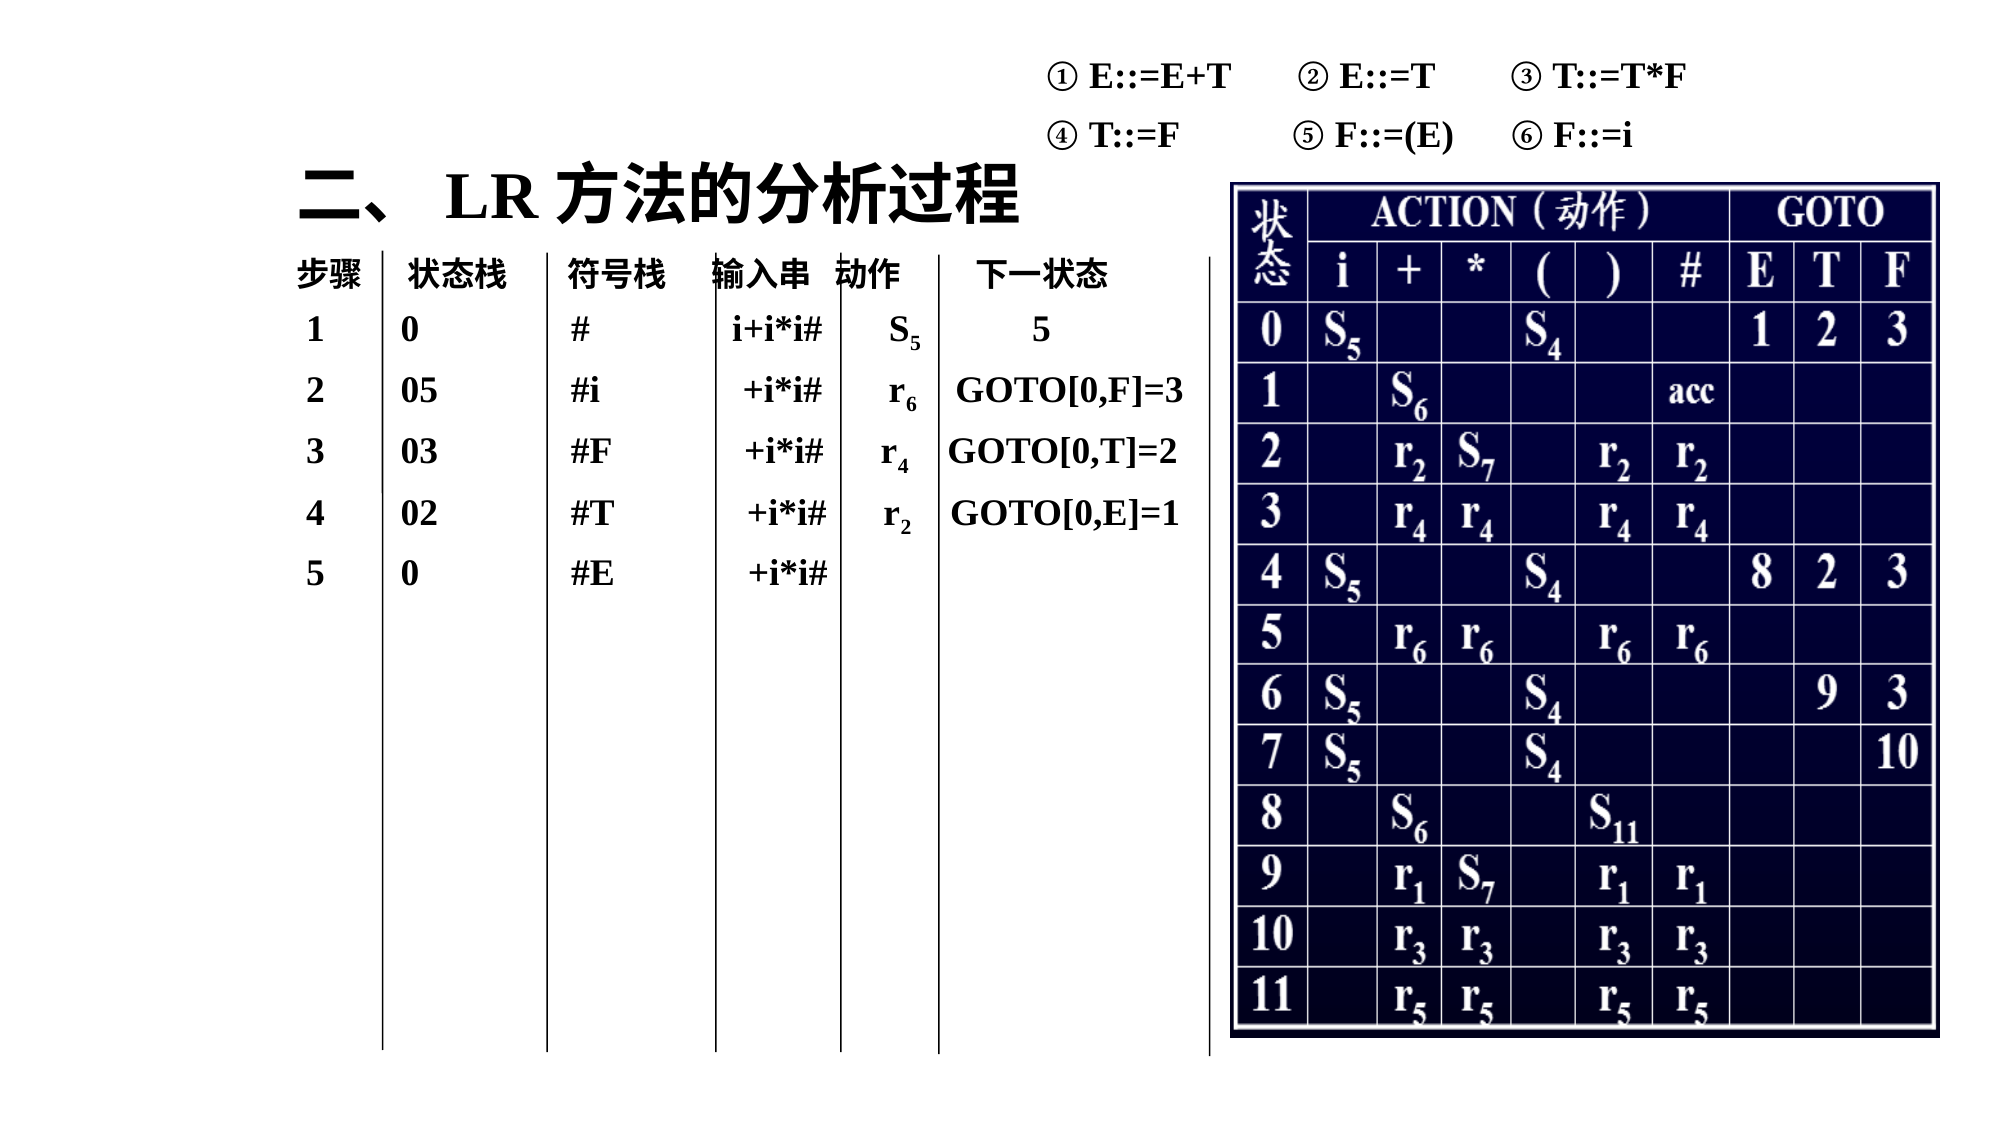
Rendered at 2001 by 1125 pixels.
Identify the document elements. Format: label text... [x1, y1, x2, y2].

text_box 二、LR方法的分析过程 [281, 104, 1037, 238]
text_box ① E::=E+T ② E::=T ③ T::=T*F ④ T::=F ⑤ F::=(E) ⑥ F::=i [1022, 30, 1830, 163]
picture [1230, 182, 1940, 1039]
text_box 步骤 状态栈 符号栈 输入串 动作 下一状态 1 0 # i+i*i# S5 5 2 05 #i +i*i# r6 GOTO[0,F]=3 3 03 #F +i*i# r4 GOTO[0,T]=2 4 02 #T +i*i# r2 GOTO[0,E]=1 5 0 #E +i*i# [281, 238, 1283, 1075]
